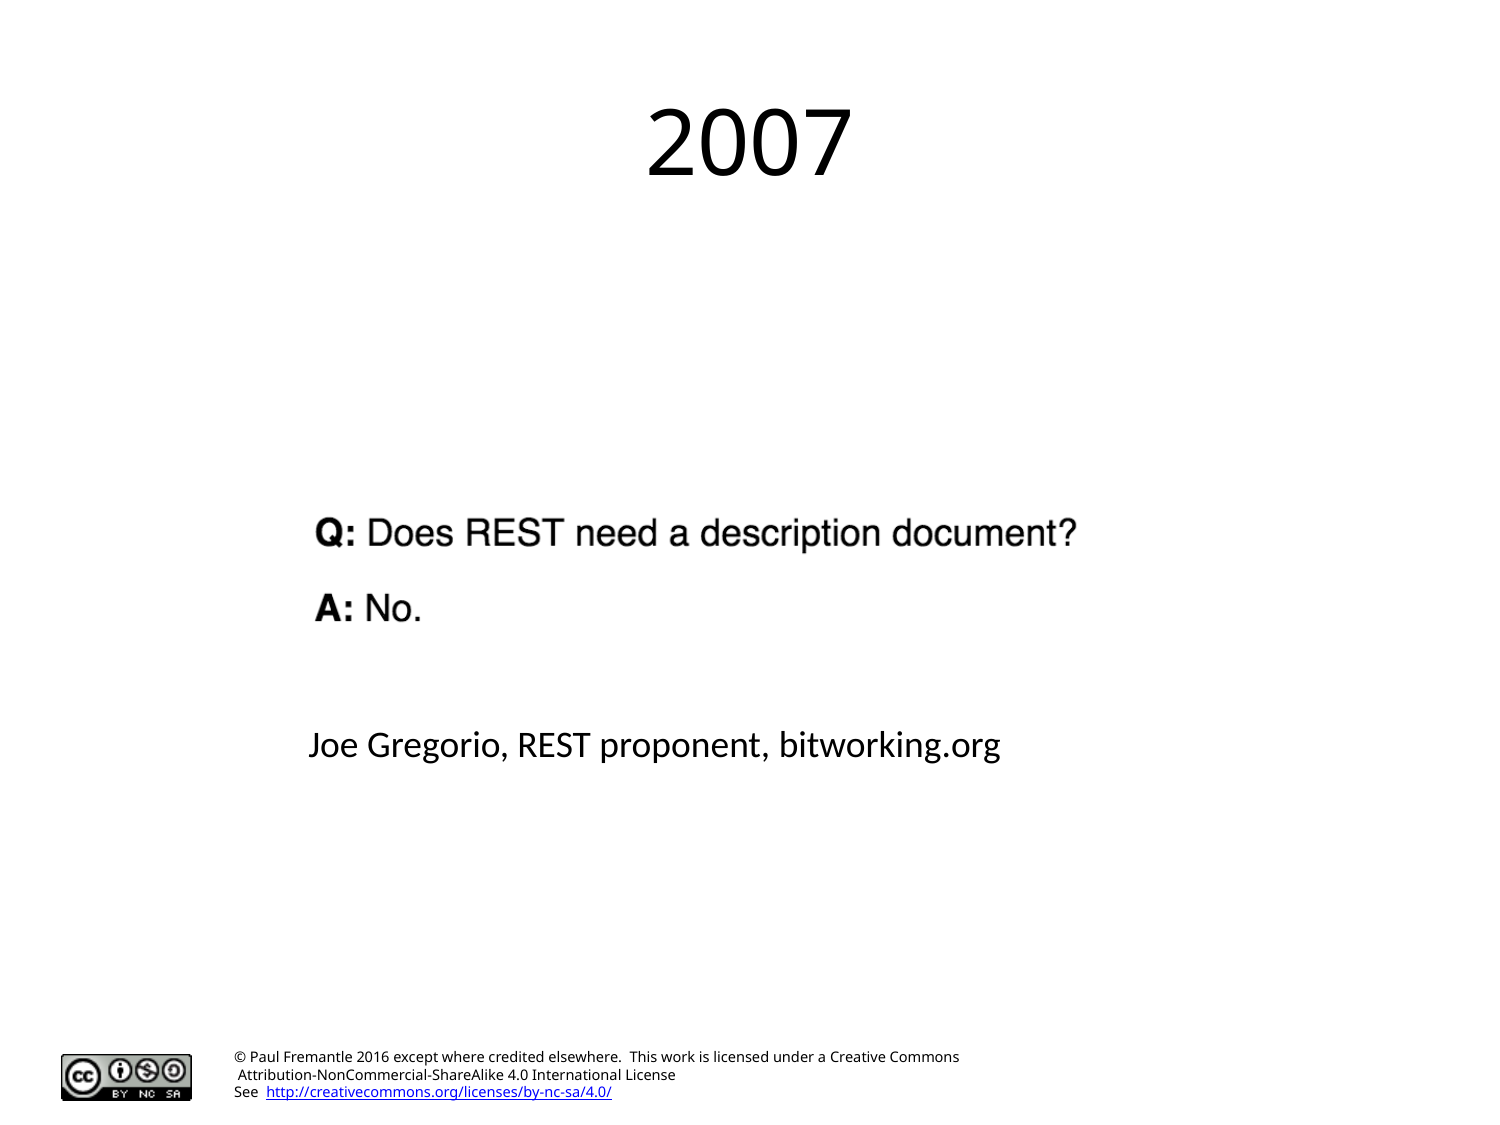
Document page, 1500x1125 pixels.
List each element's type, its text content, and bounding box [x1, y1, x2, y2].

text_box Joe Gregorio, REST proponent, bitworking.org [293, 713, 1017, 773]
title 2007 [75, 45, 1425, 233]
picture [61, 1054, 192, 1101]
picture [183, 482, 1317, 640]
